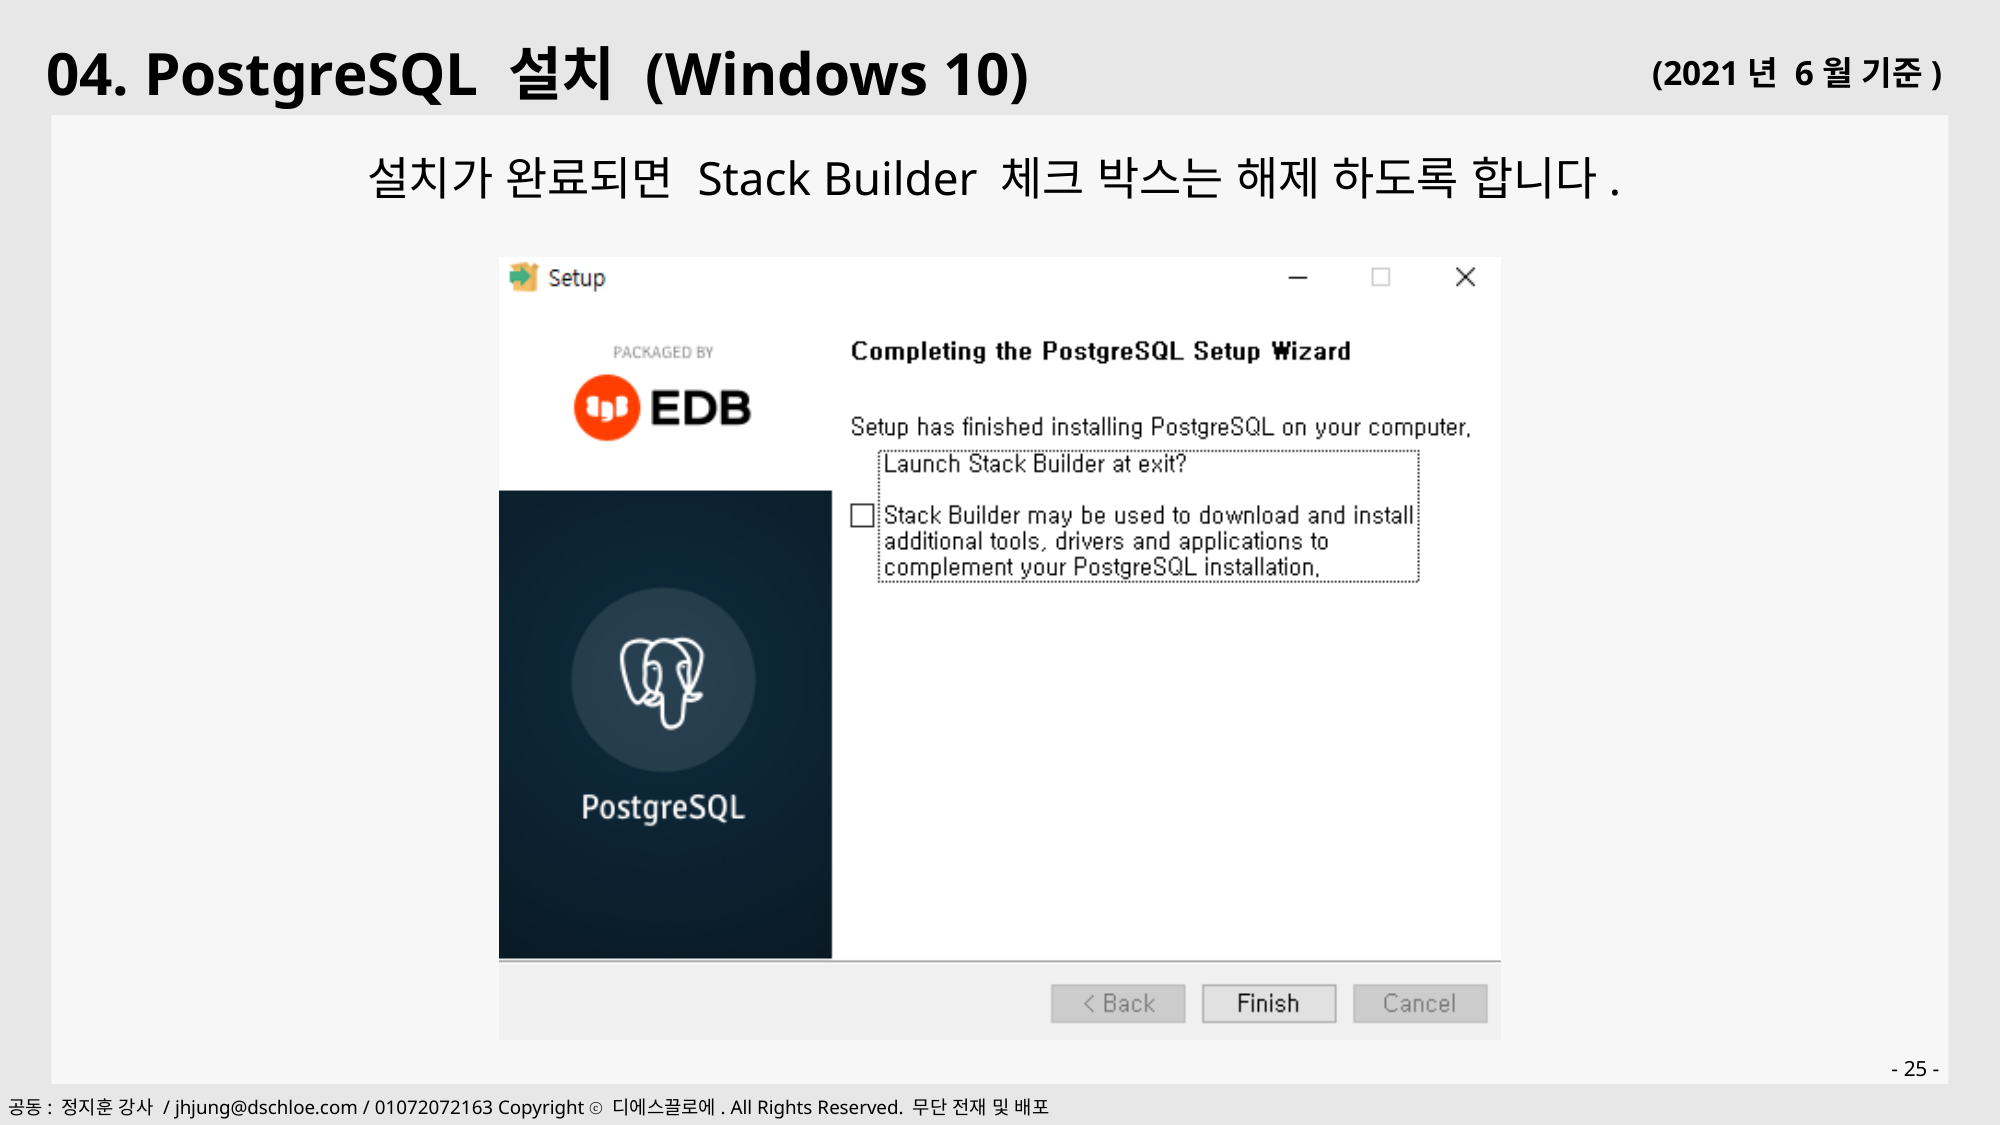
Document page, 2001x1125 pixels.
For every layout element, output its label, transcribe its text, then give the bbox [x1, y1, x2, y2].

slide_number - 25 - [1504, 1039, 1955, 1100]
picture [499, 257, 1501, 1040]
text_box (2021년 6월 기준) [1637, 45, 1957, 100]
text_box 04. PostgreSQL 설치 (Windows 10) [31, 30, 1045, 115]
text_box 설치가 완료되면 Stack Builder 체크 박스는 해제 하도록 합니다. [352, 142, 1648, 213]
